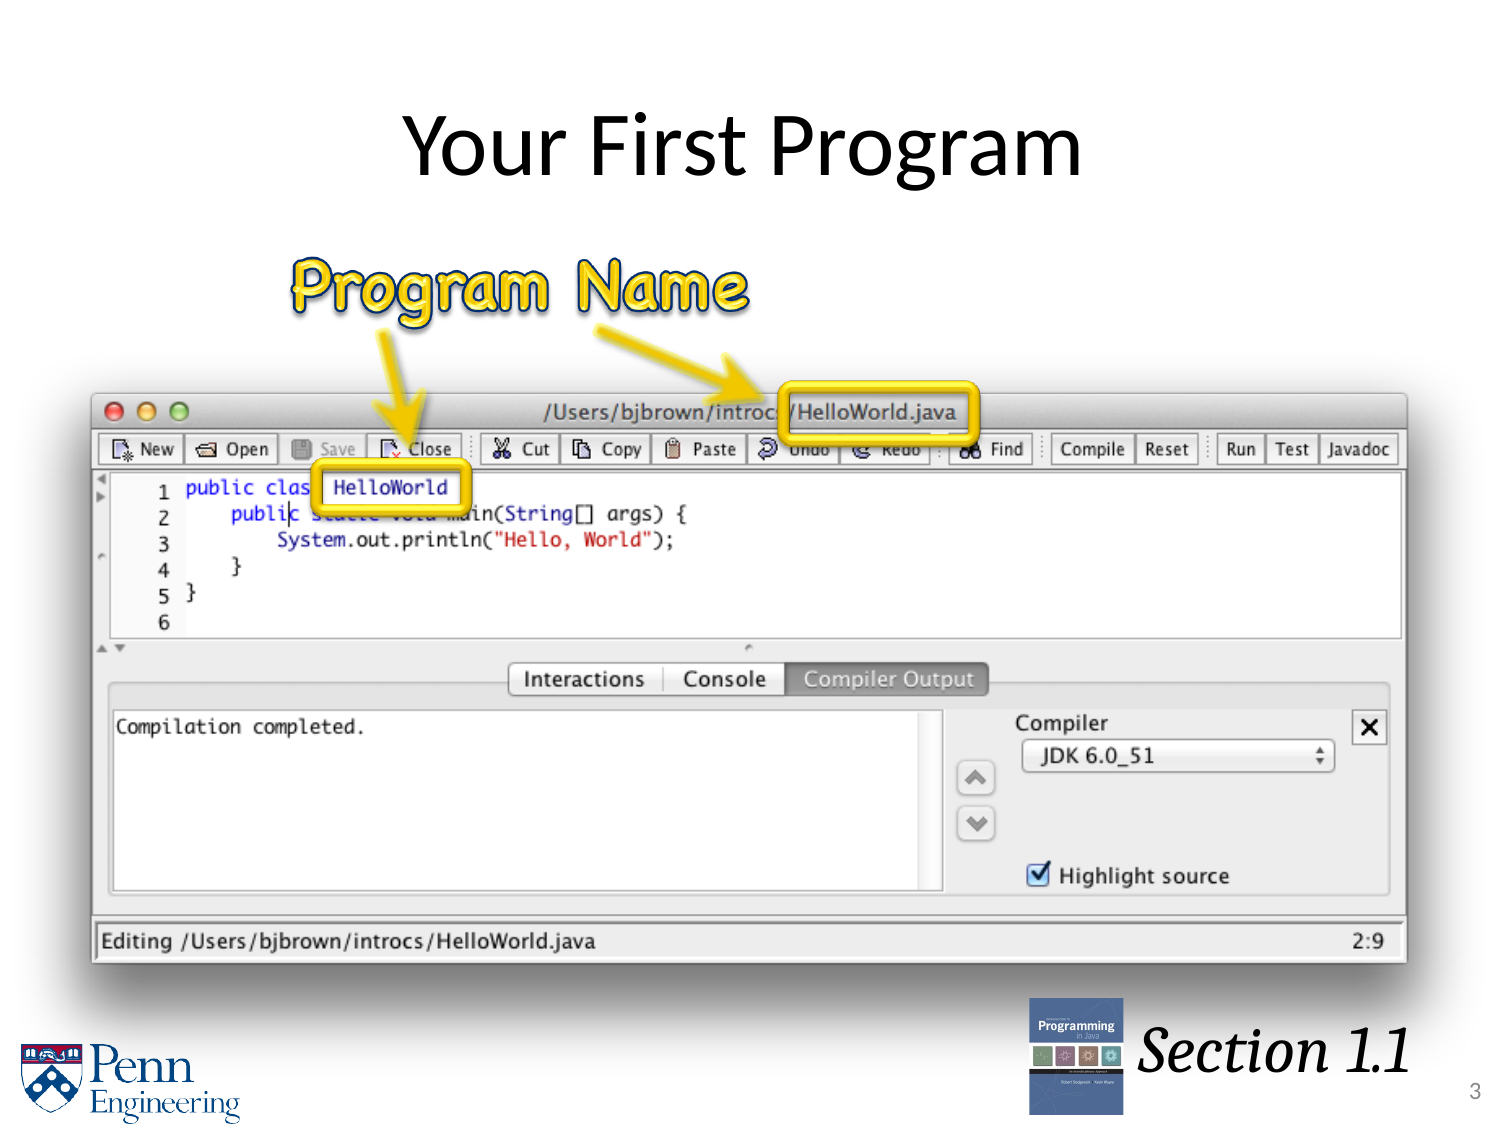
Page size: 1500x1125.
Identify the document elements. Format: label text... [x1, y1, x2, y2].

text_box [0, 232, 1500, 1125]
title Your First Program [399, 81, 1101, 232]
